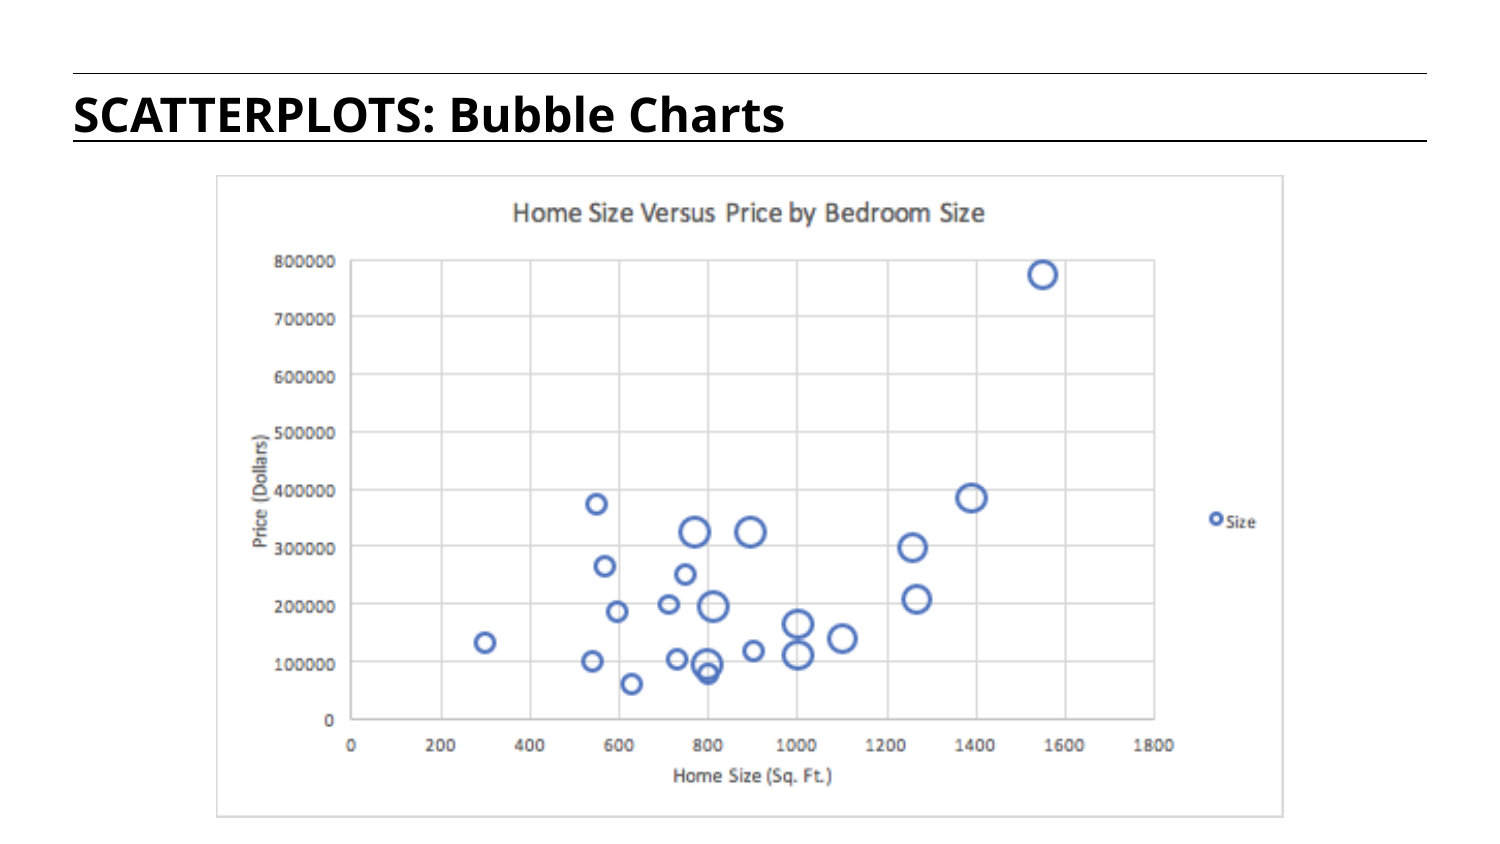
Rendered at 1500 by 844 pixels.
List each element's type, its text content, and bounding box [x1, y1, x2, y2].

text_box SCATTERPLOTS: Bubble Charts [73, 85, 964, 135]
picture [215, 175, 1285, 819]
